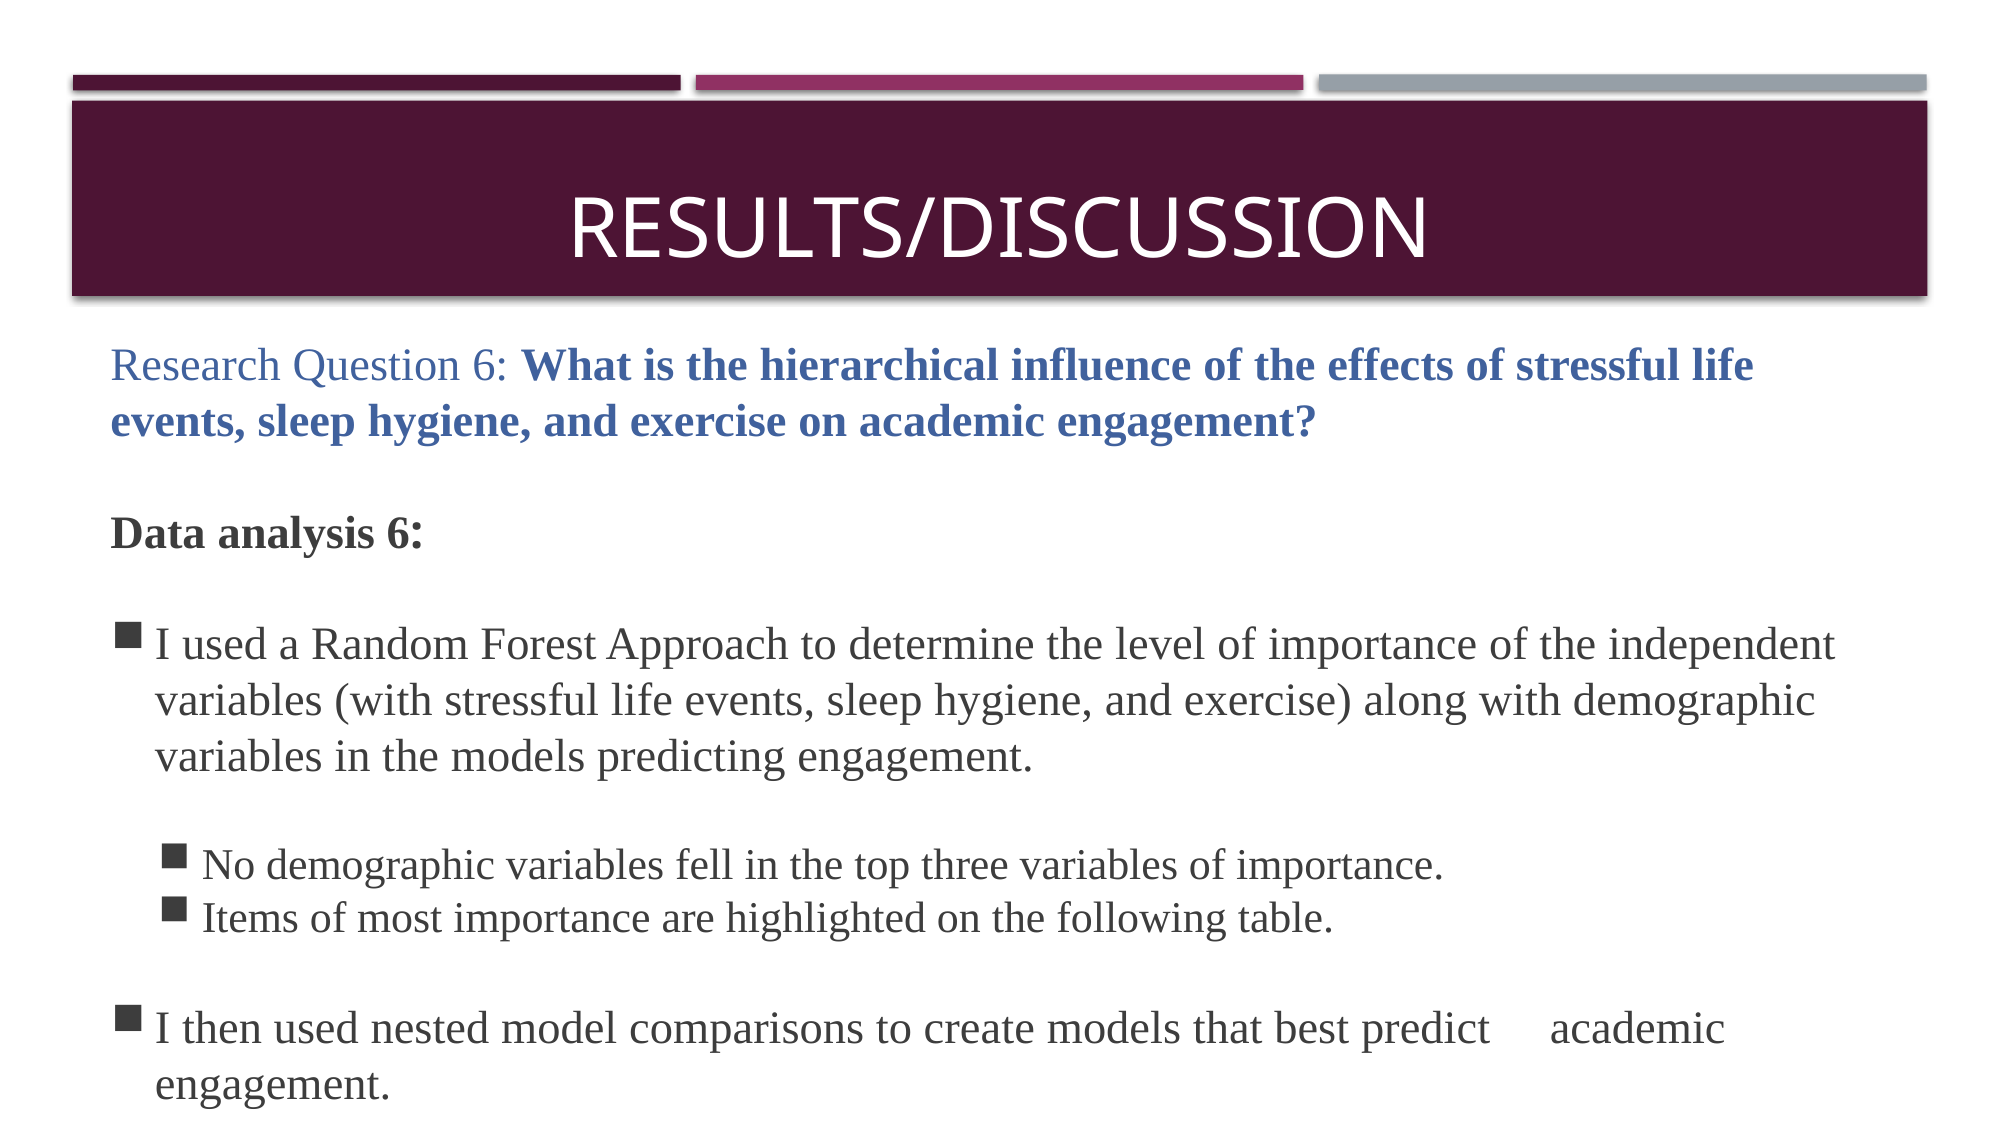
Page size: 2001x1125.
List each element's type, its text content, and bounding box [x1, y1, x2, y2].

list Research Question 6: What is the hierarchical influence of the effects of stressful life events, sleep hygiene, and exercise on academic engagement? Data analysis 6: I used a Random Forest Approach to determine the level of importance of the independent variables (with stressful life events, sleep hygiene, and exercise) along with demographic variables in the models predicting engagement. No demographic variables fell in the top three variables of importance. Items of most importance are highlighted on the following table. I then used nested model comparisons to create models that best predict academic engagement. [95, 326, 1905, 1125]
title RESULTs/discussion [95, 115, 1905, 282]
